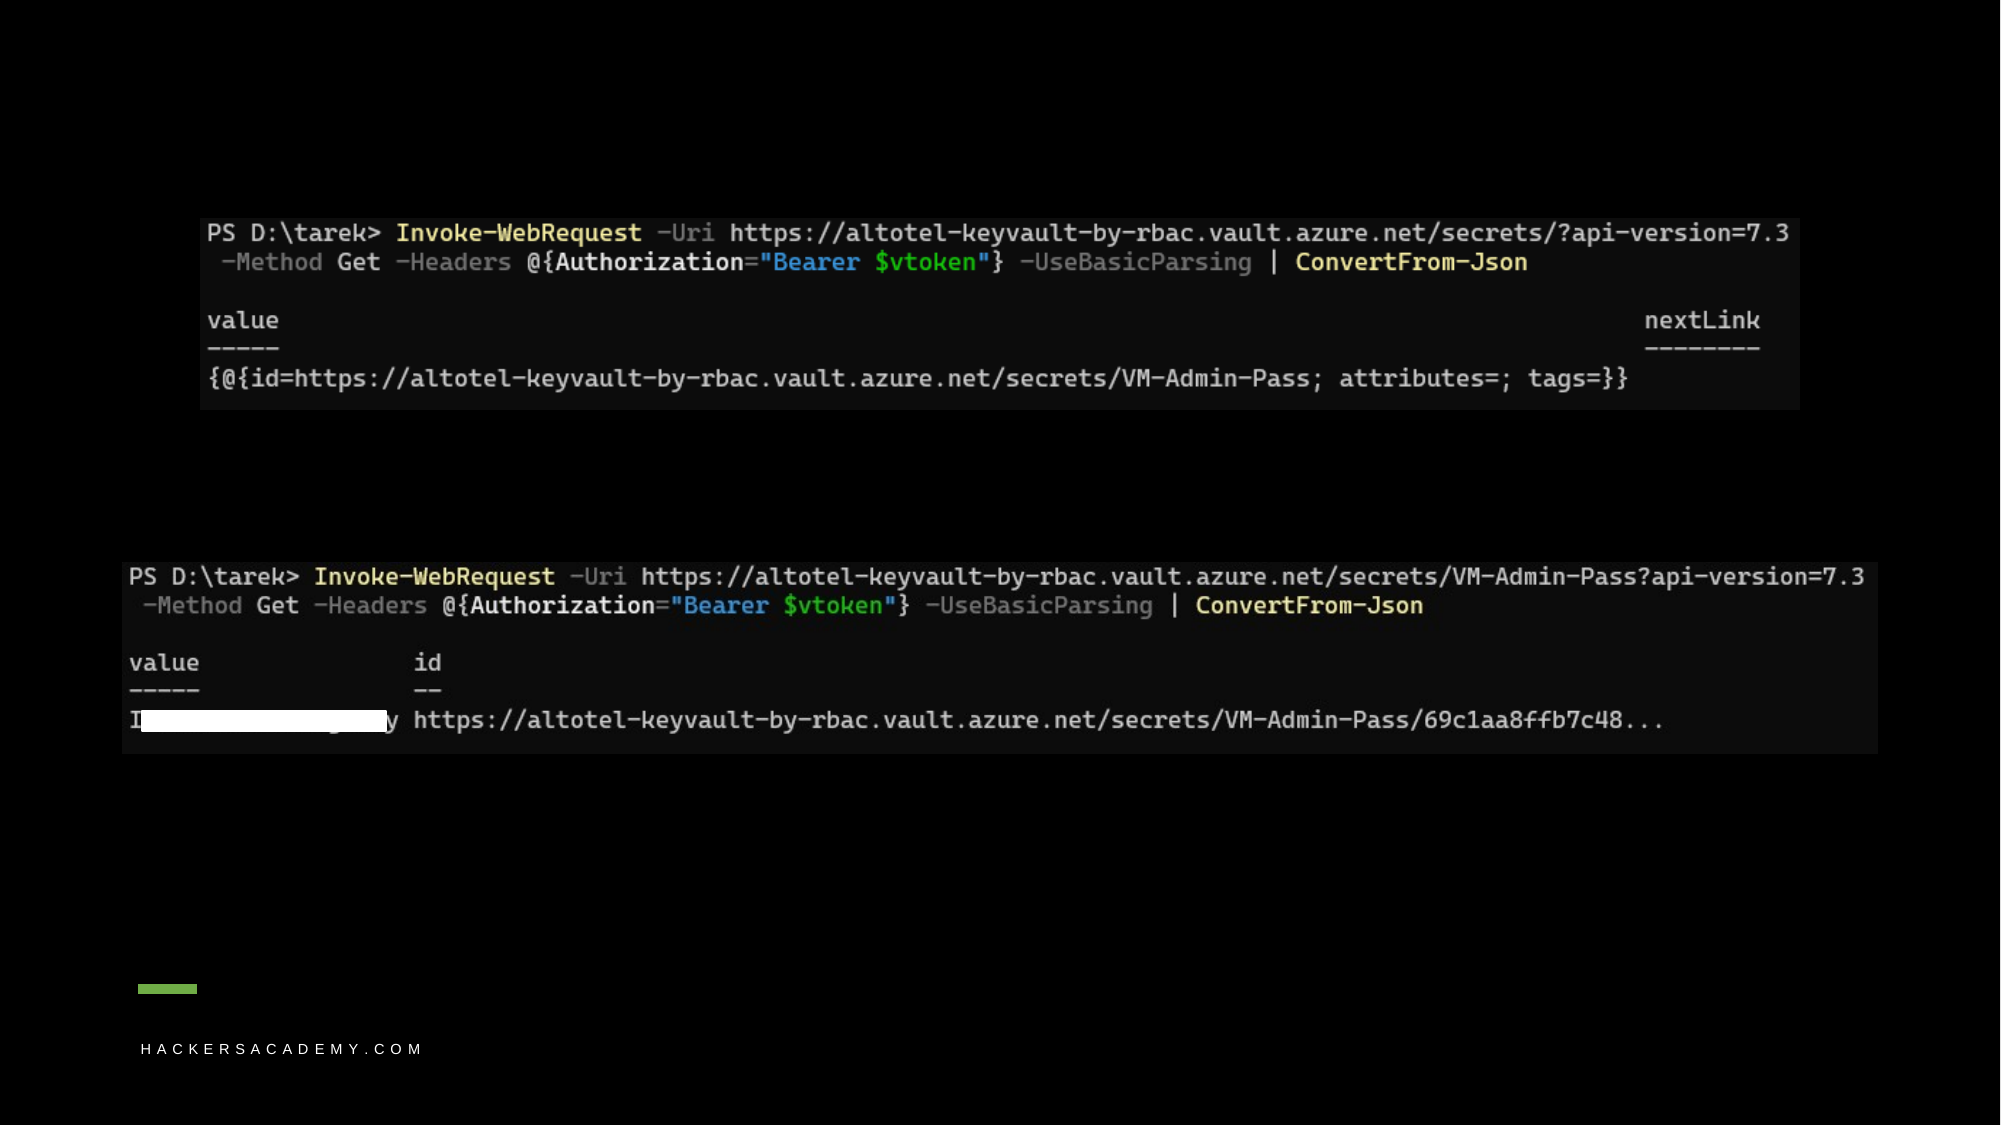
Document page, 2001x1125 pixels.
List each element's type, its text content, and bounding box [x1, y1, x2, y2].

footer H A C K E R S A C A D E M Y . C O M [138, 1039, 426, 1125]
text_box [121, 562, 1879, 755]
picture [199, 218, 1801, 411]
